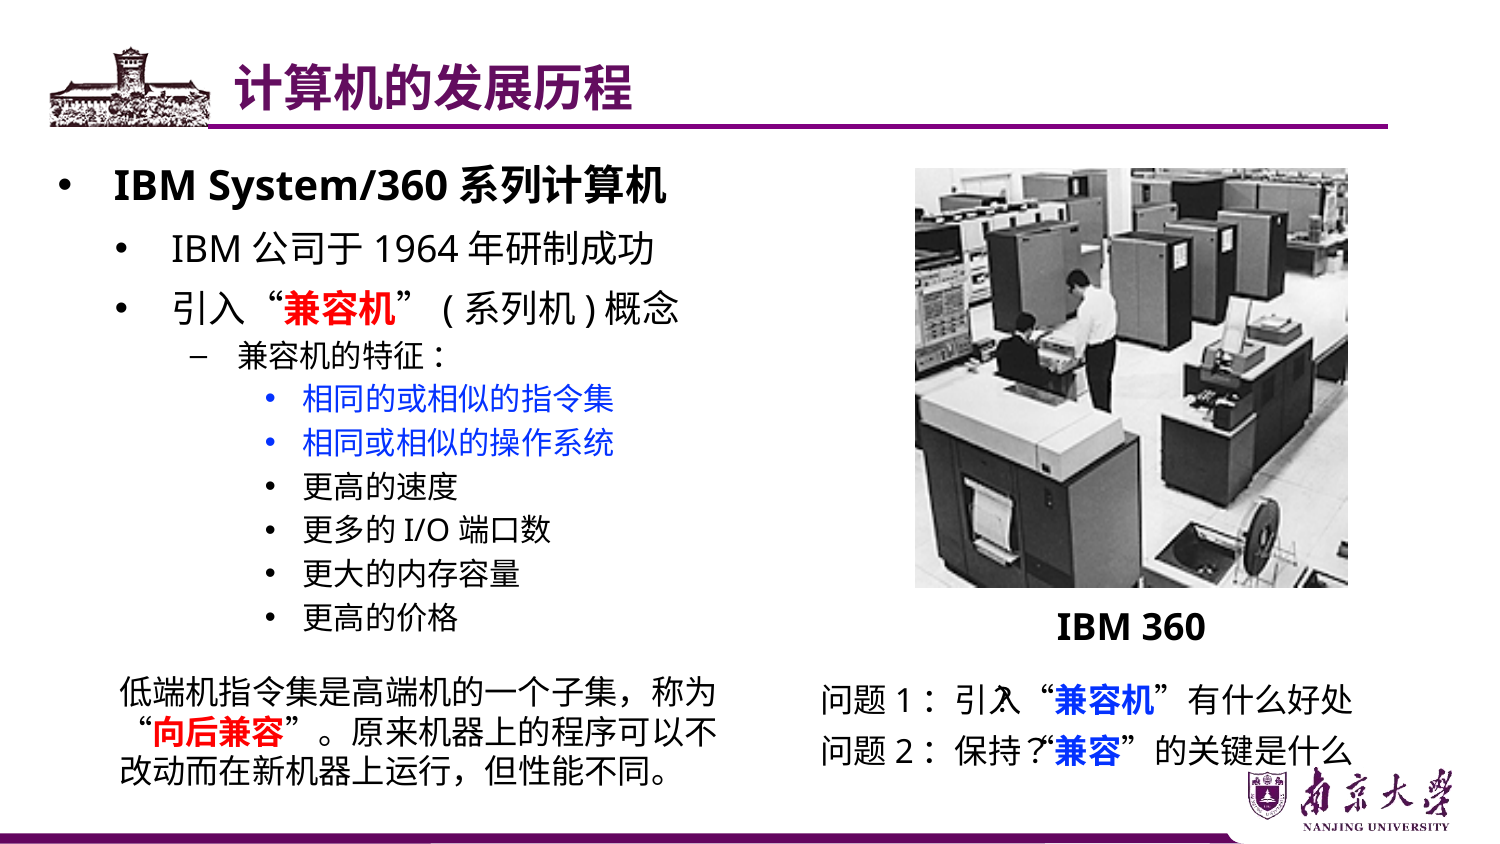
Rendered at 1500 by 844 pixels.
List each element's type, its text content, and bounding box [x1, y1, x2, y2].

picture [1248, 767, 1452, 833]
text_box IBM公司于1964年研制成功 引入“兼容机”(系列机)概念 兼容机的特征 ： 相同的或相似的指令集 相同或相似的操作系统 更高的速度 更多的I/O端口数 更大的内存容量 更高的价格 [100, 217, 762, 657]
picture [915, 168, 1348, 588]
picture [37, 42, 216, 127]
text_box 低端机指令集是高端机的一个子集，称为“向后兼容”。原来机器上的程序可以不改动而在新机器上运行，但性能不同。 [104, 663, 739, 798]
text_box IBM System/360系列计算机 [42, 144, 1340, 218]
text_box 问题1：引入“兼容机”有什么好处？ 问题2：保持“兼容”的关键是什么？ [805, 671, 1385, 778]
text_box IBM 360 [1042, 597, 1221, 656]
text_box 计算机的发展历程 [218, 48, 1400, 124]
